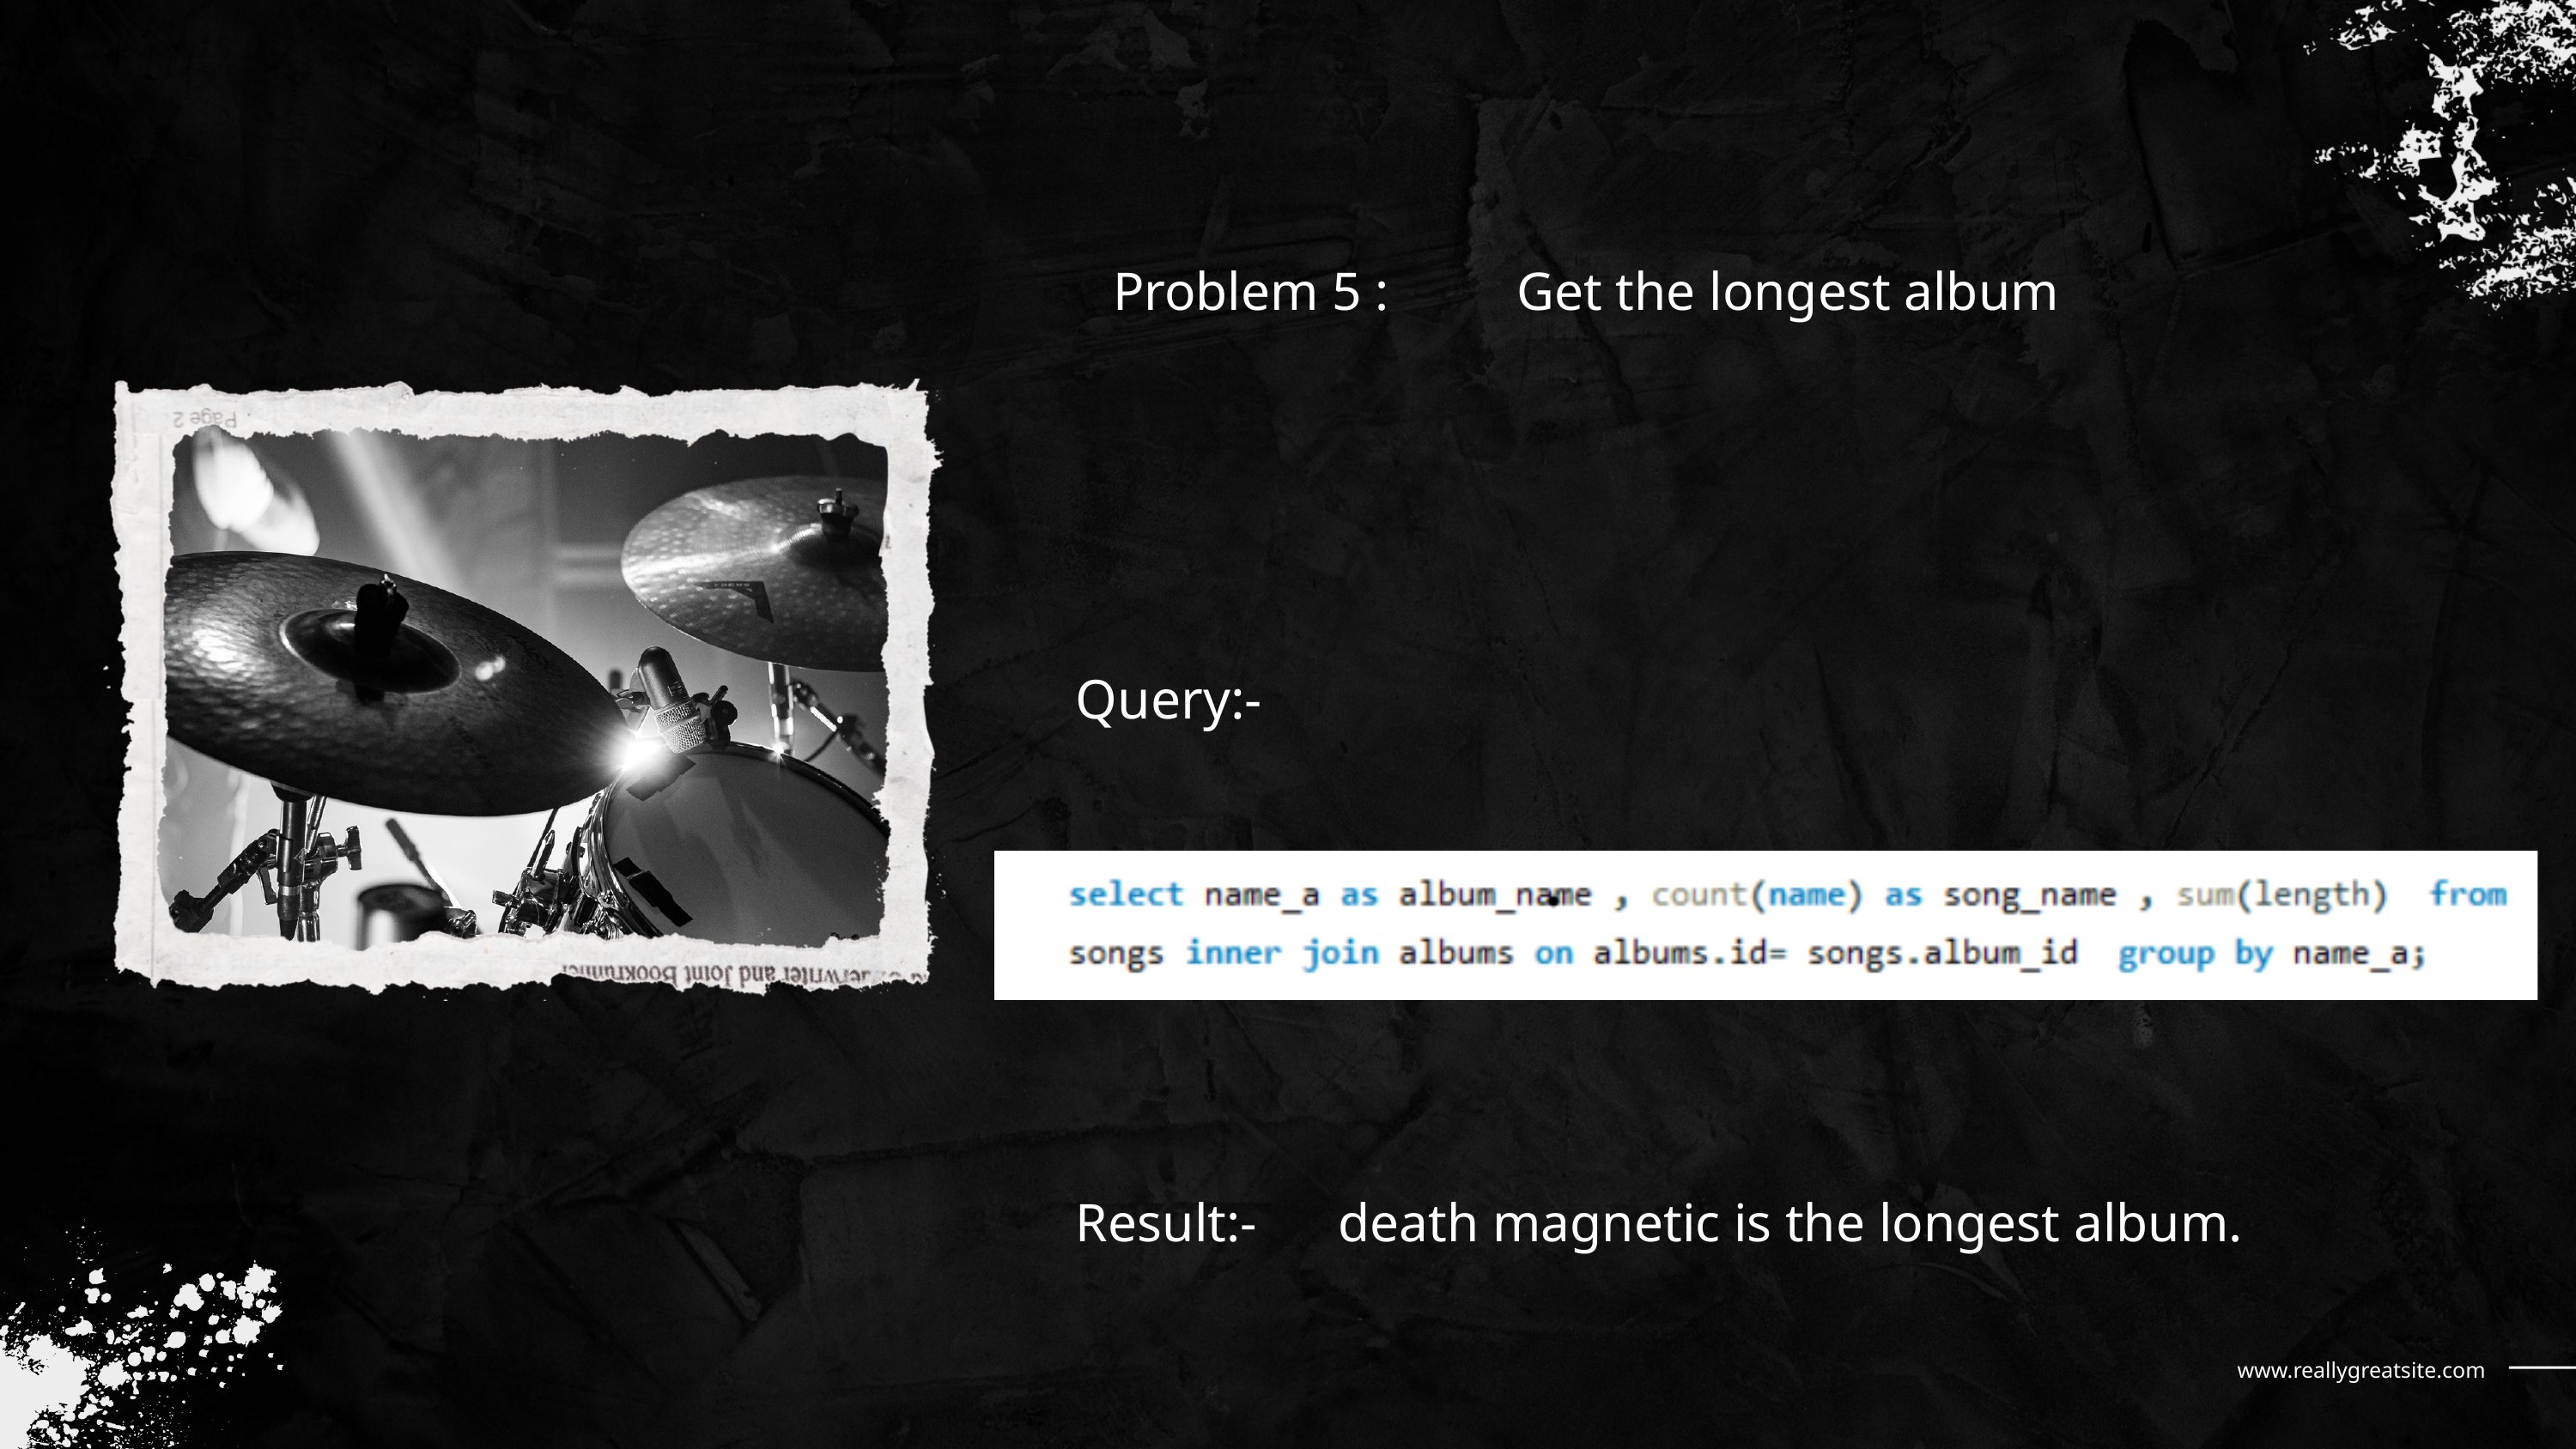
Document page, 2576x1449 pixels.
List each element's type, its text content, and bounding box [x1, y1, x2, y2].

text_box [2251, 0, 2576, 375]
text_box Problem 5 : [2501, 248, 2538, 321]
text_box Result:- death magnetic is the longest album. [1075, 1179, 2501, 1252]
text_box Get the longest album [1075, 248, 2501, 321]
text_box [0, 1187, 286, 1449]
text_box Query:- [1075, 654, 1449, 730]
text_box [101, 378, 946, 1001]
text_box www.reallygreatsite.com [2166, 1352, 2487, 1383]
text_box [0, 0, 2576, 1449]
text_box [994, 851, 2538, 1000]
